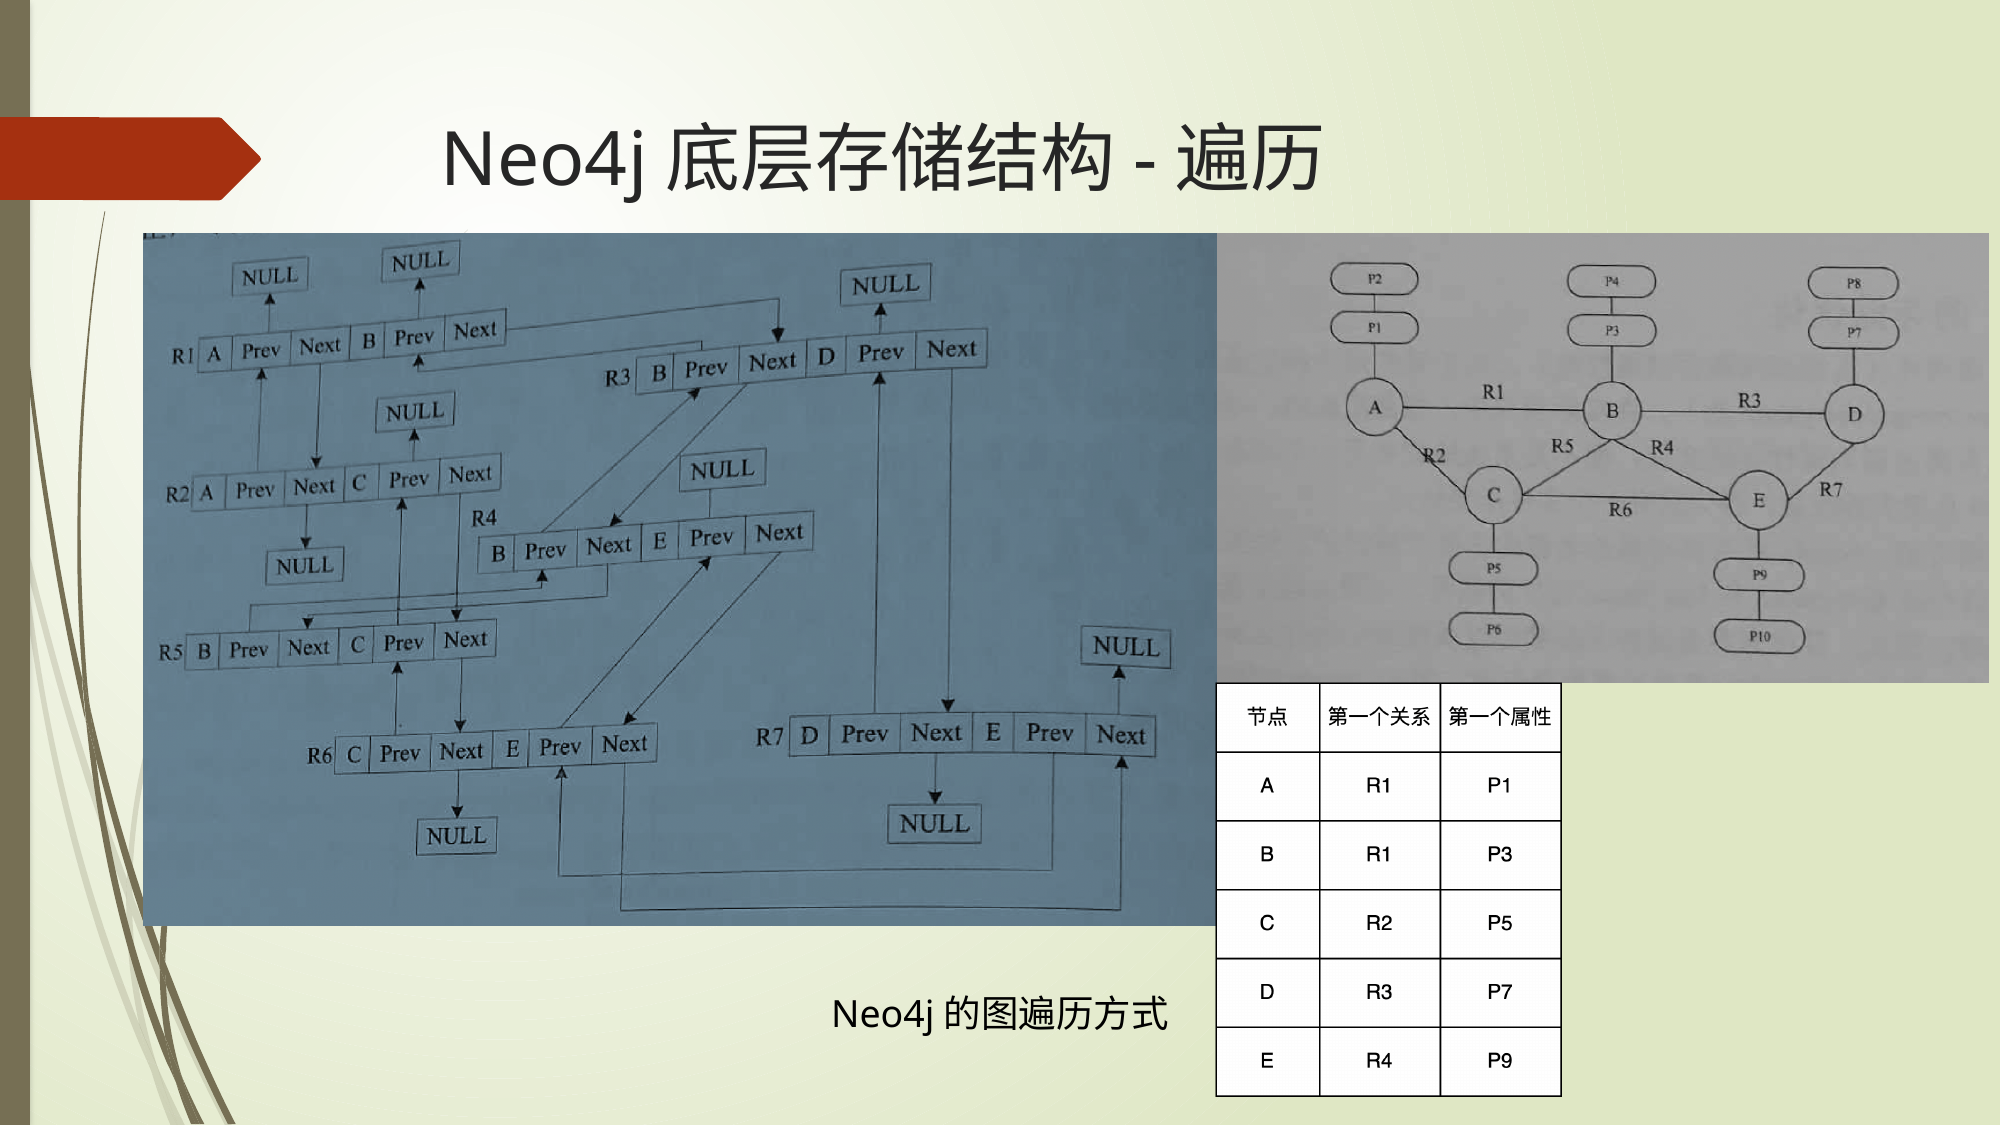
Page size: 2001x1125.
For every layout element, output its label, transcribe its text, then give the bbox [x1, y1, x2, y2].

picture [143, 233, 1579, 1114]
text_box Neo4j的图遍历方式 [816, 982, 1184, 1042]
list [1217, 233, 1989, 683]
title Neo4j底层存储结构-遍历 [425, 102, 1888, 233]
